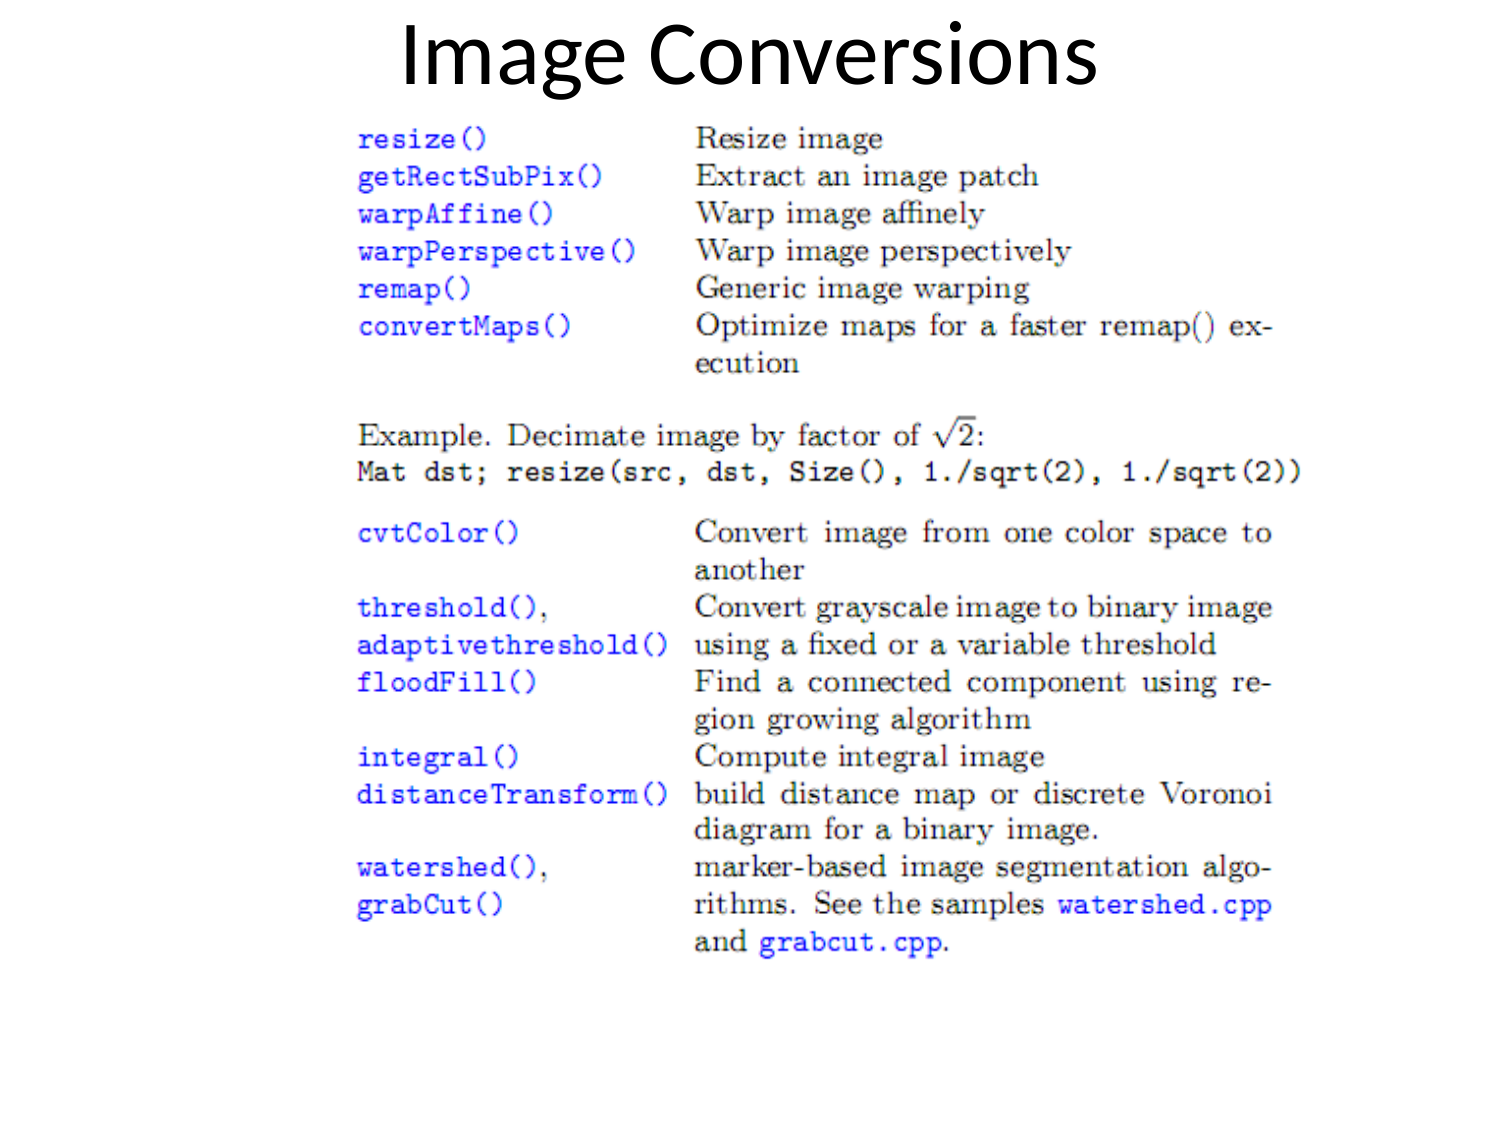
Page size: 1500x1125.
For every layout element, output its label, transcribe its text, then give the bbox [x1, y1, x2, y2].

picture [349, 123, 1308, 503]
picture [345, 511, 1294, 971]
title Image Conversions [74, 0, 1426, 143]
